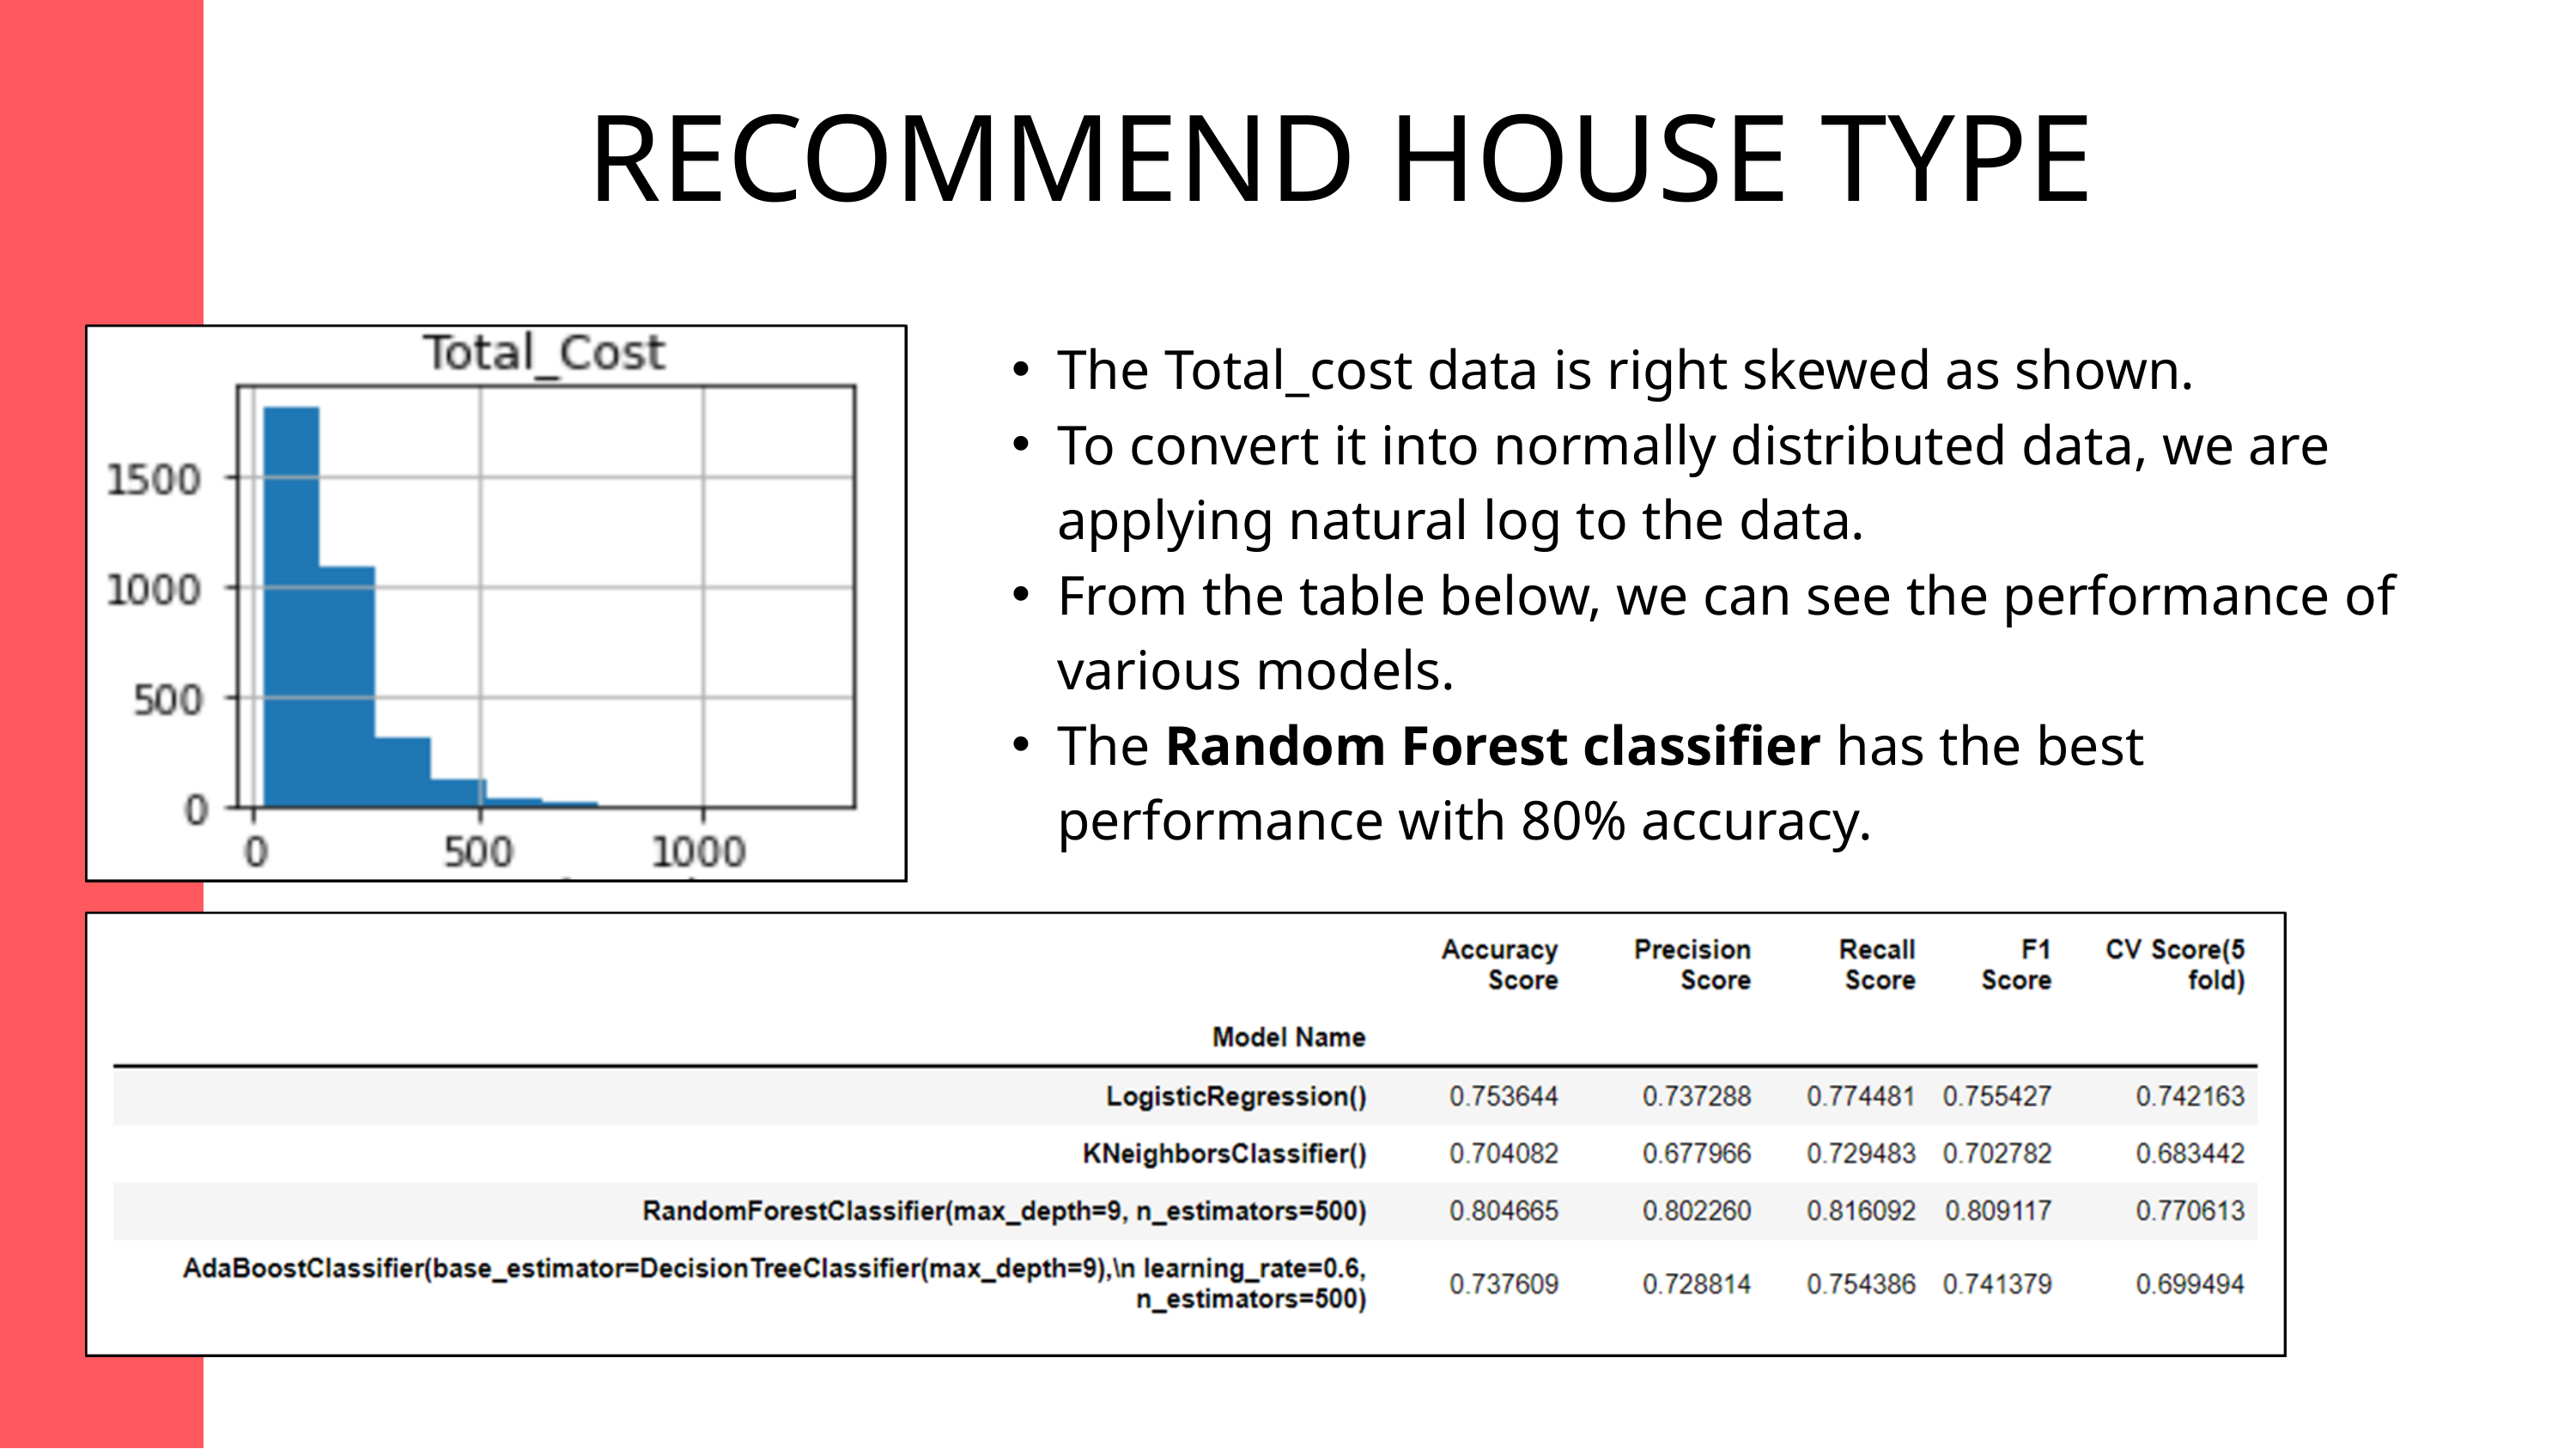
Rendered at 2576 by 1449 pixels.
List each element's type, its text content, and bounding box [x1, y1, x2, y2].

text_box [0, 0, 204, 1449]
picture [85, 324, 908, 882]
text_box RECOMMEND HOUSE TYPE [579, 57, 2103, 226]
picture [85, 912, 2287, 1357]
text_box The Total_cost data is right skewed as shown. To convert it into normally distributed data, we are applying natural log to the data. From the table below, we can see the performance of various models. The Random Forest classifier has the best performance with 80% accuracy. [966, 324, 2415, 852]
